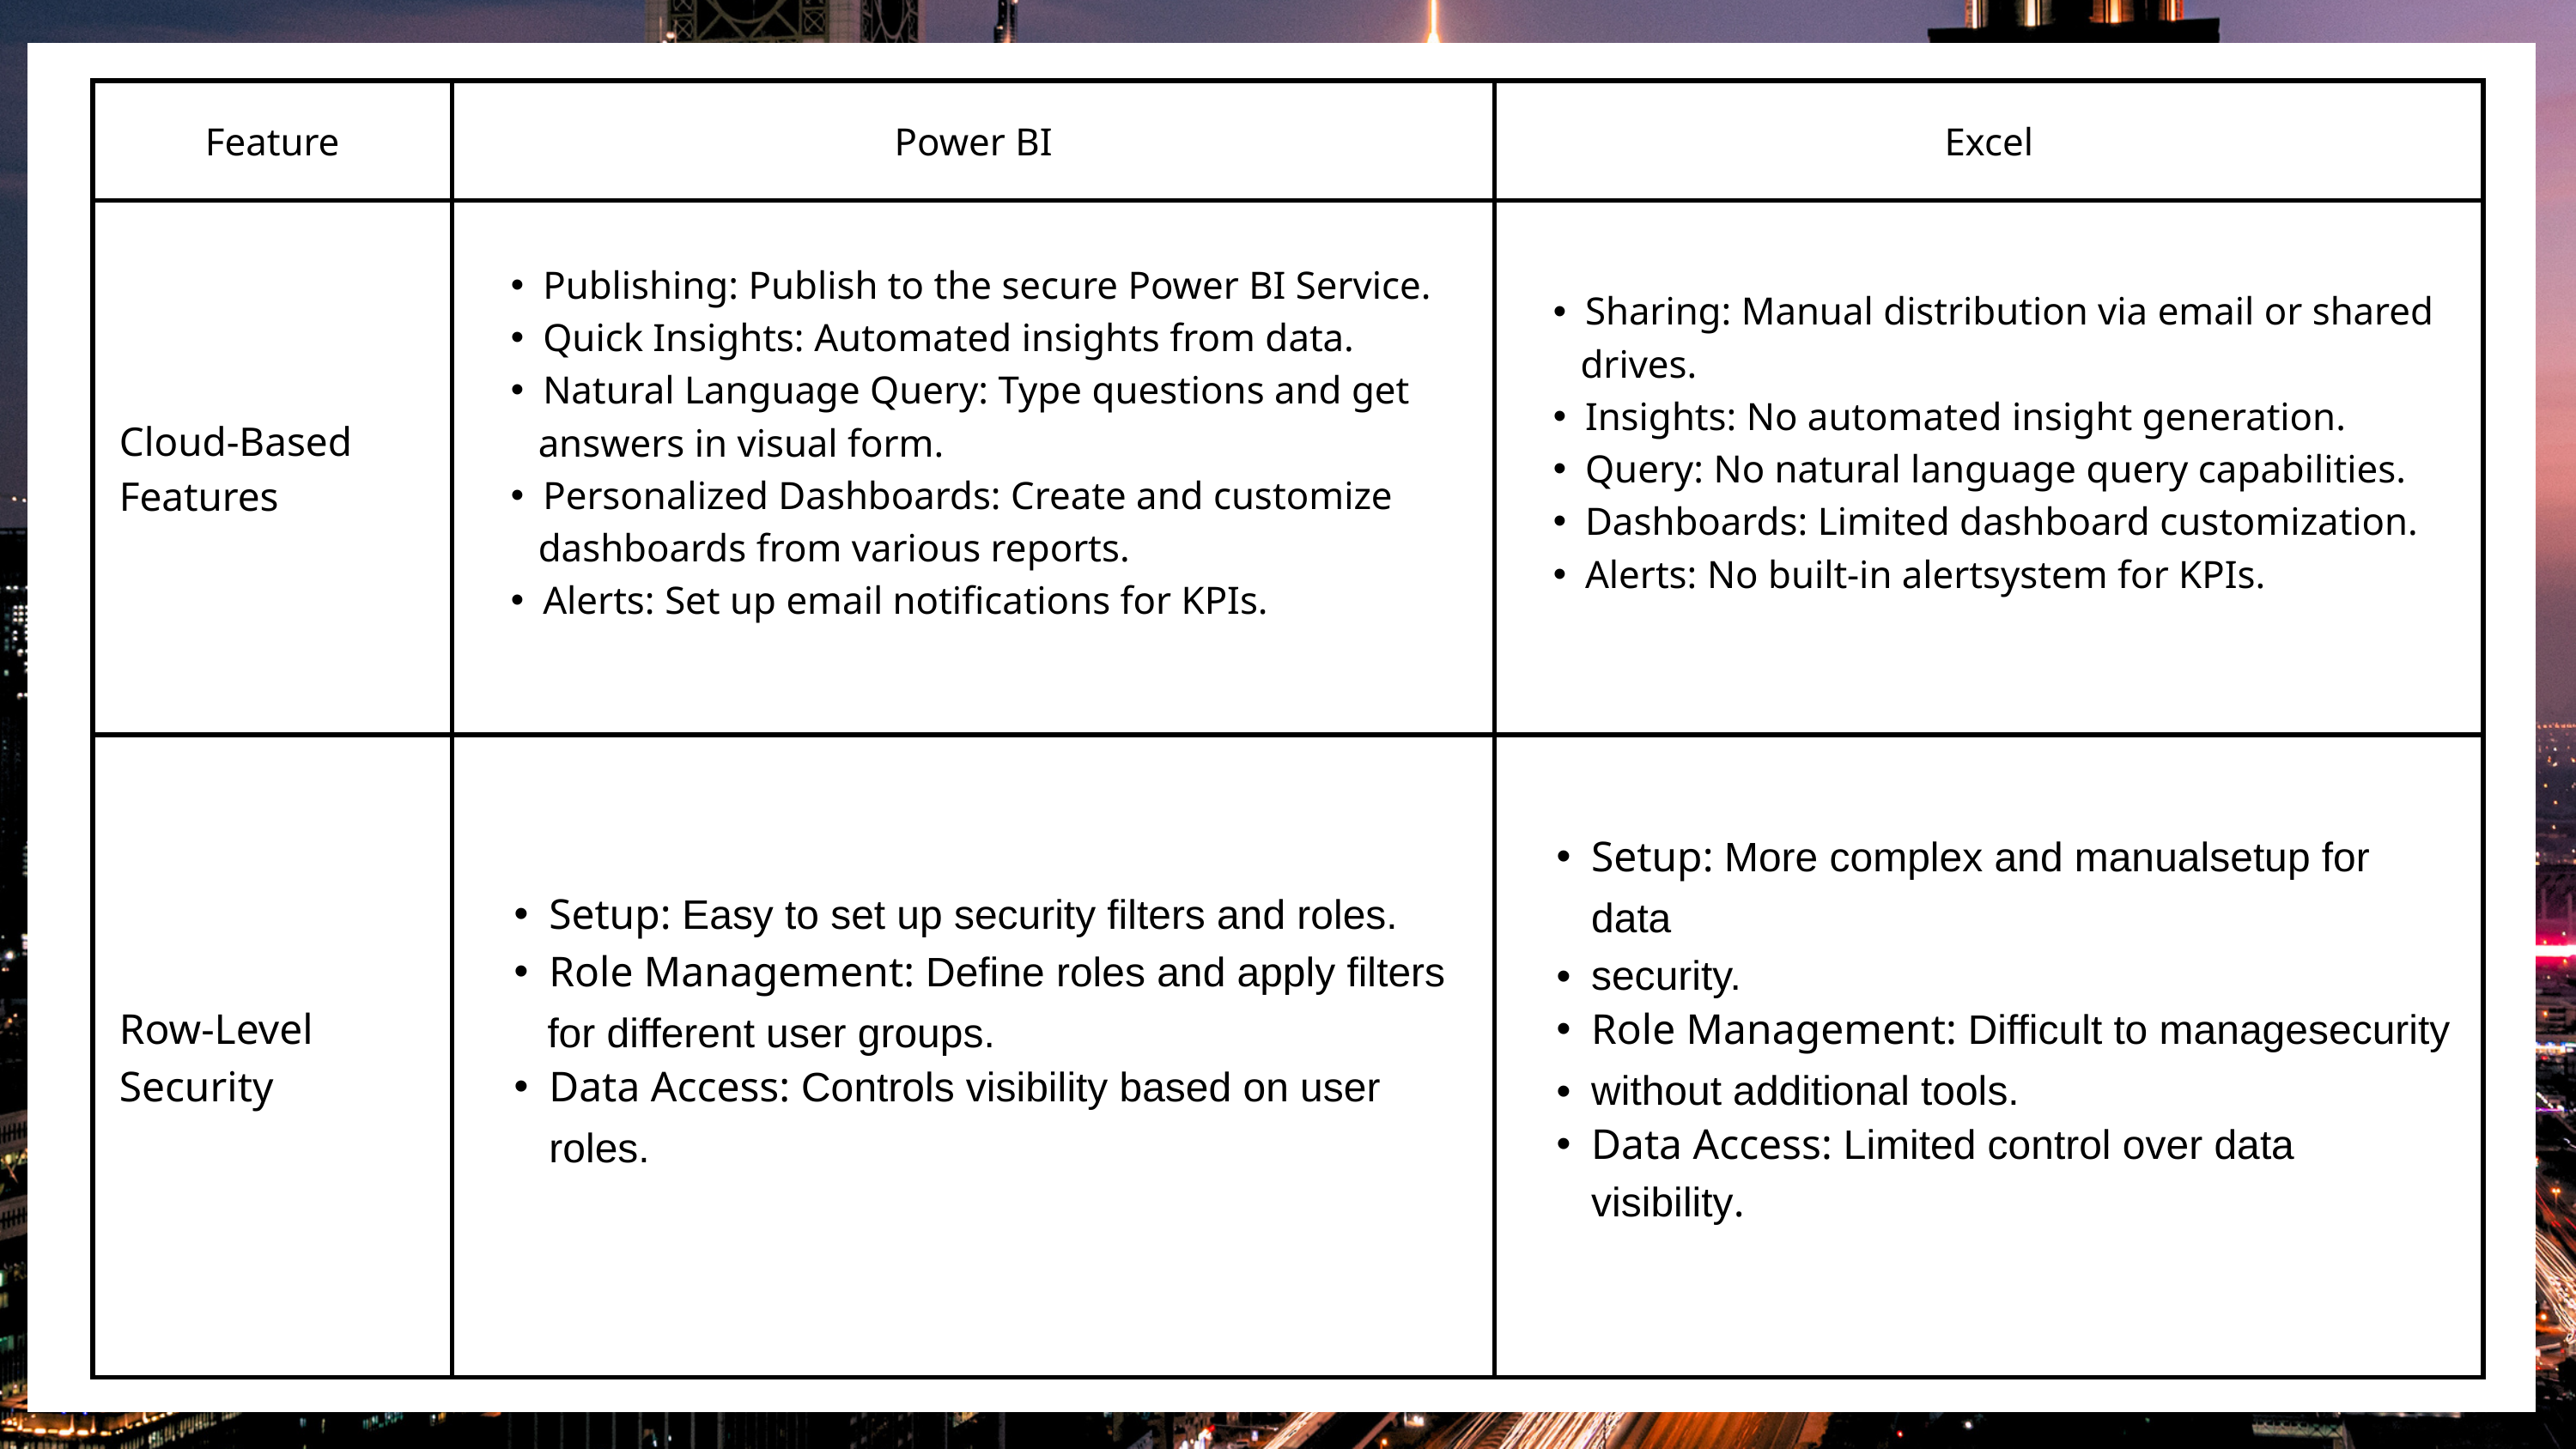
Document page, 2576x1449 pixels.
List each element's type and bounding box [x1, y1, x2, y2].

text_box [0, 0, 2576, 1449]
text_box [27, 42, 2537, 1413]
